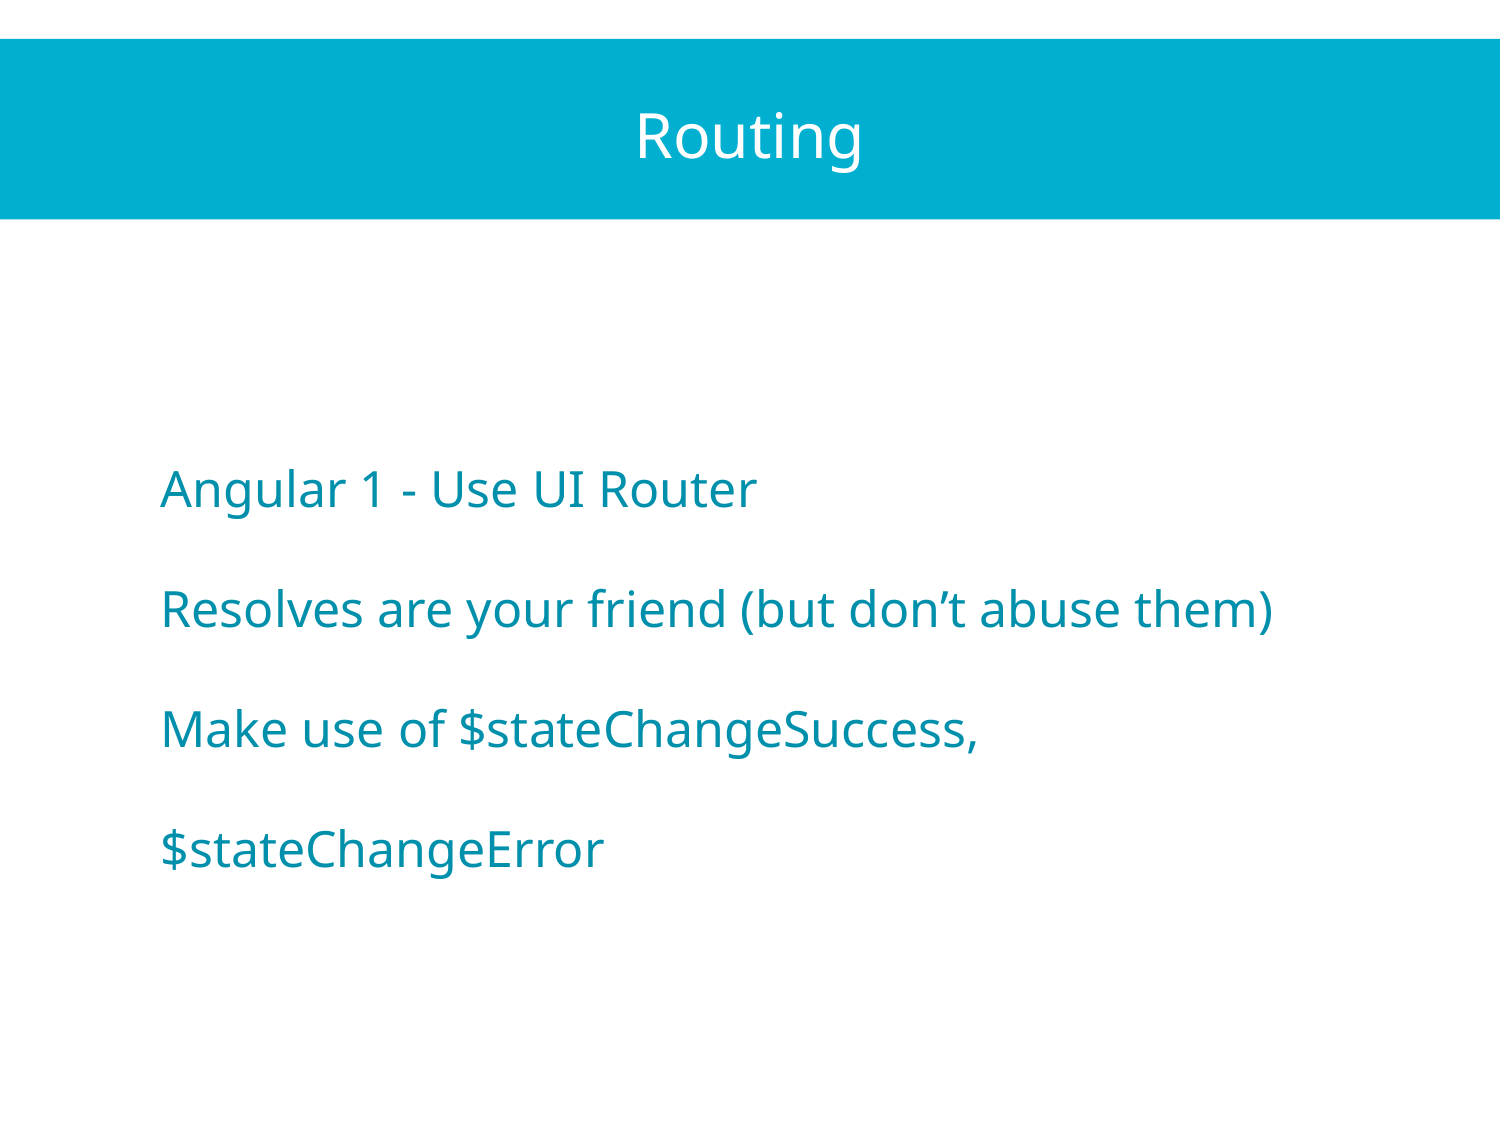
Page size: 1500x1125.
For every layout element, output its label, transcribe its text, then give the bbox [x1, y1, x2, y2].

text_box Angular 1 - Use UI Router Resolves are your friend (but don’t abuse them) Make use of $stateChangeSuccess, $stateChangeError [70, 382, 1442, 746]
title Routing [70, 37, 1430, 186]
text_box [0, 38, 1500, 220]
